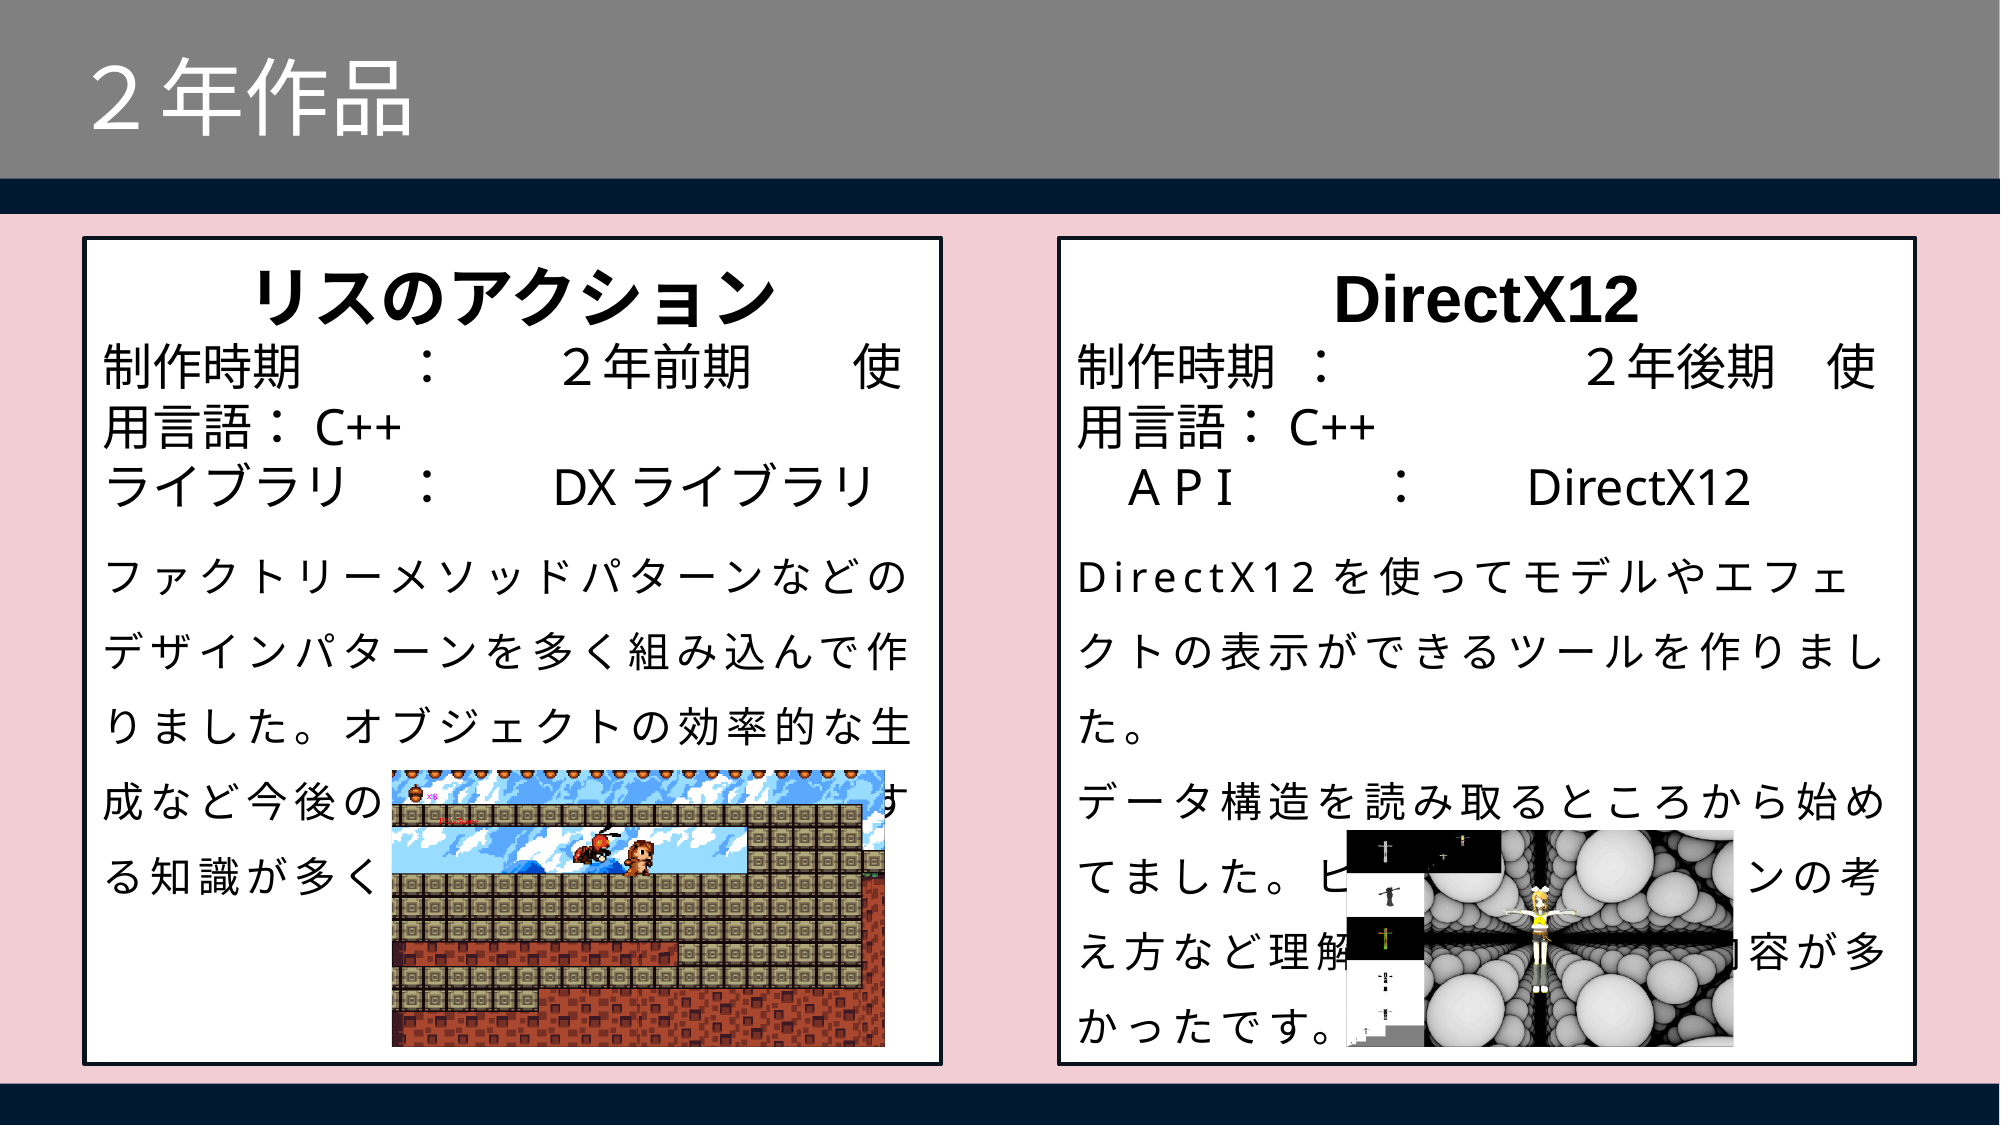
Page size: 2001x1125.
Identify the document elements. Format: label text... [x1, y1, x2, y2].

text_box リスのアクション 制作時期 ： ２年前期 使用言語：C++ ライブラリ ： DXライブラリ ファクトリーメソッドパターンなどのデザインパターンを多く組み込んで作りました。オブジェクトの効率的な生成など今後のゲーム開発をよりよくする知識が多くつきました。 [84, 237, 941, 1065]
picture [391, 769, 886, 1048]
picture [1346, 829, 1734, 1048]
title ２年作品 [59, 36, 1949, 155]
text_box DirectX12 制作時期 ： ２年後期 使用言語：C++ API ： DirectX12 DirectX12を使ってモデルやエフェクトの表示ができるツールを作りました。 データ構造を読み取るところから始めてました。ヒープやパイプラインの考え方など理解に時間がかかる内容が多かったです。 [1058, 237, 1916, 1065]
